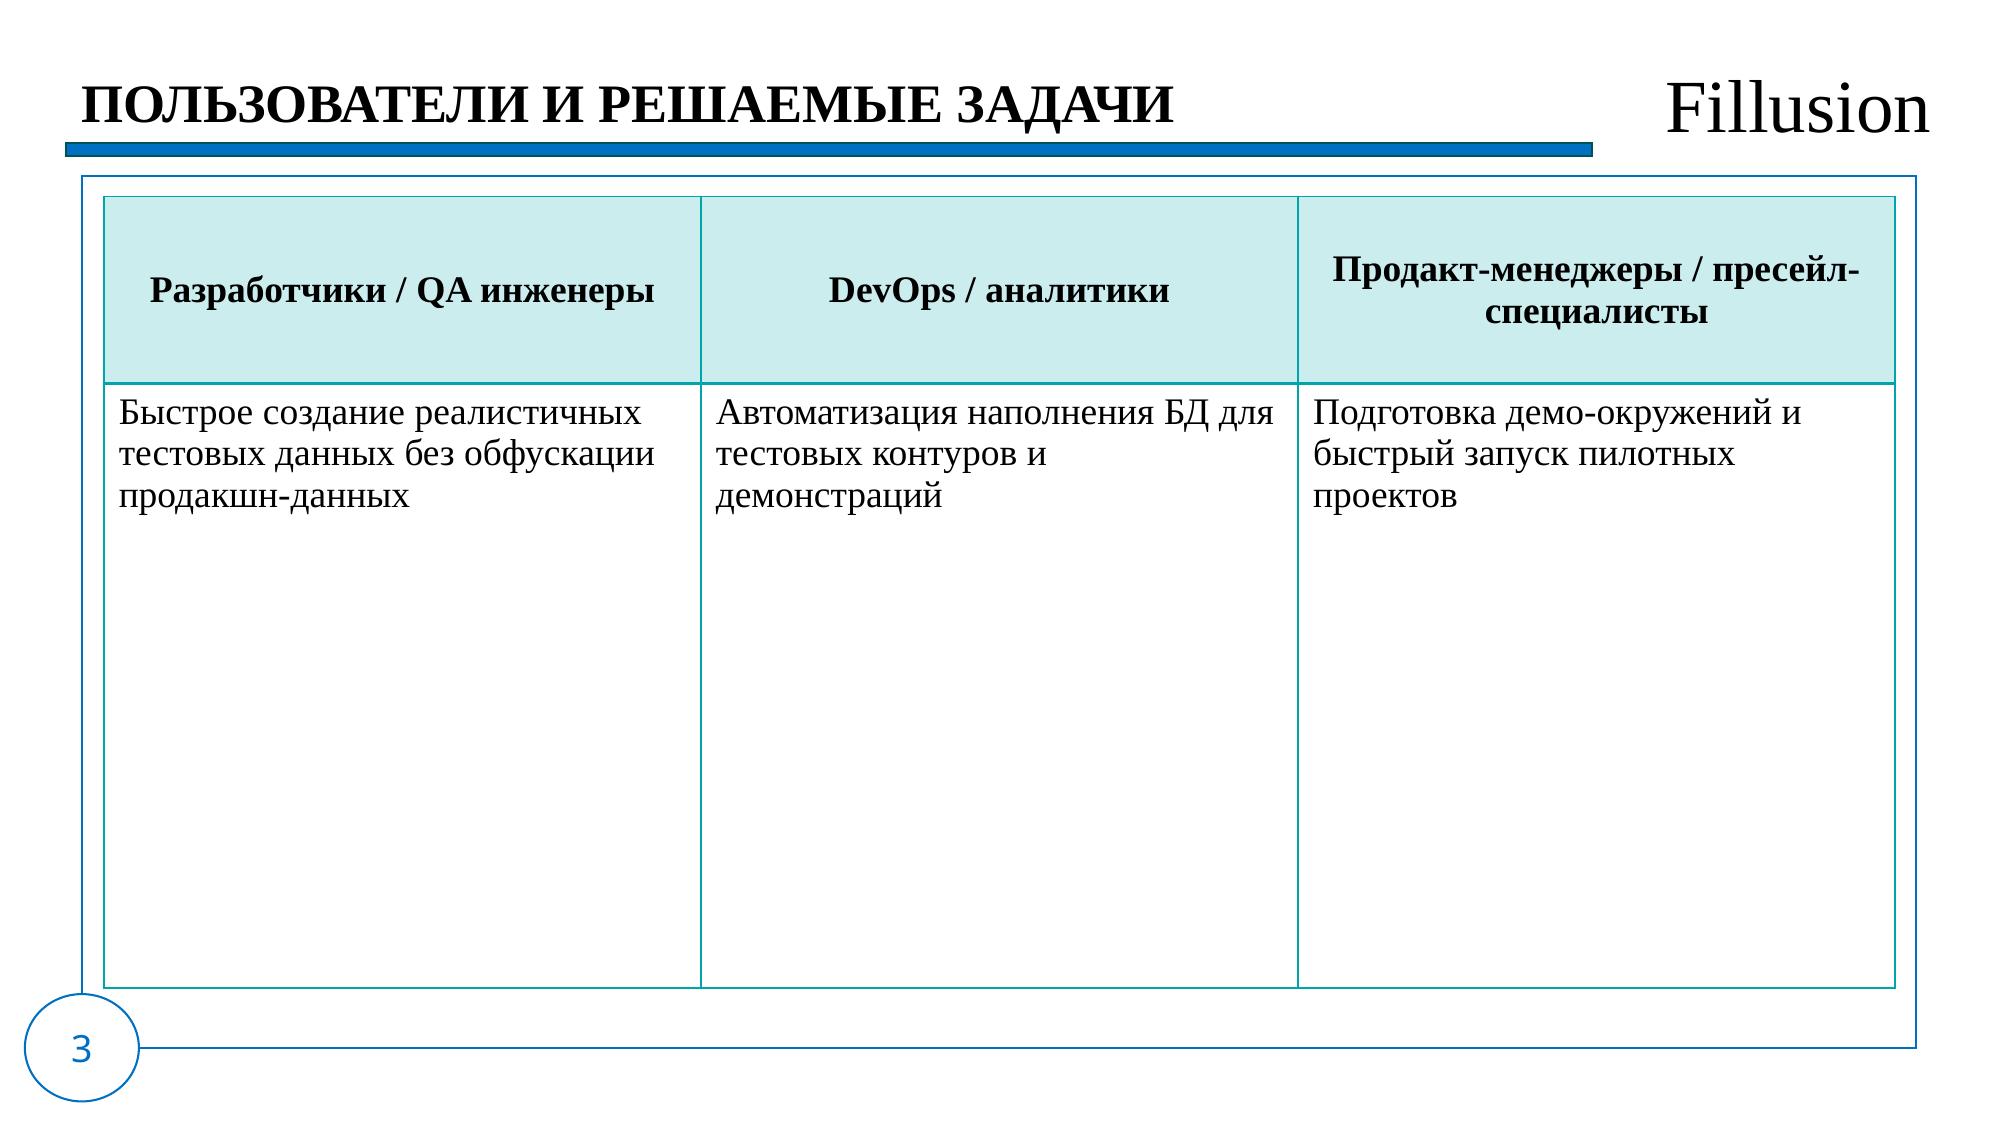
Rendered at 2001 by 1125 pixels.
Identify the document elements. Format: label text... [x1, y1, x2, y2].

text_box Fillusion​ [1649, 49, 2000, 155]
text_box [81, 175, 1917, 1049]
text_box 3 [23, 993, 140, 1103]
text_box ПОЛЬЗОВАТЕЛИ И РЕШАЕМЫЕ ЗАДАЧИ [66, 50, 1208, 142]
text_box [65, 142, 1593, 157]
